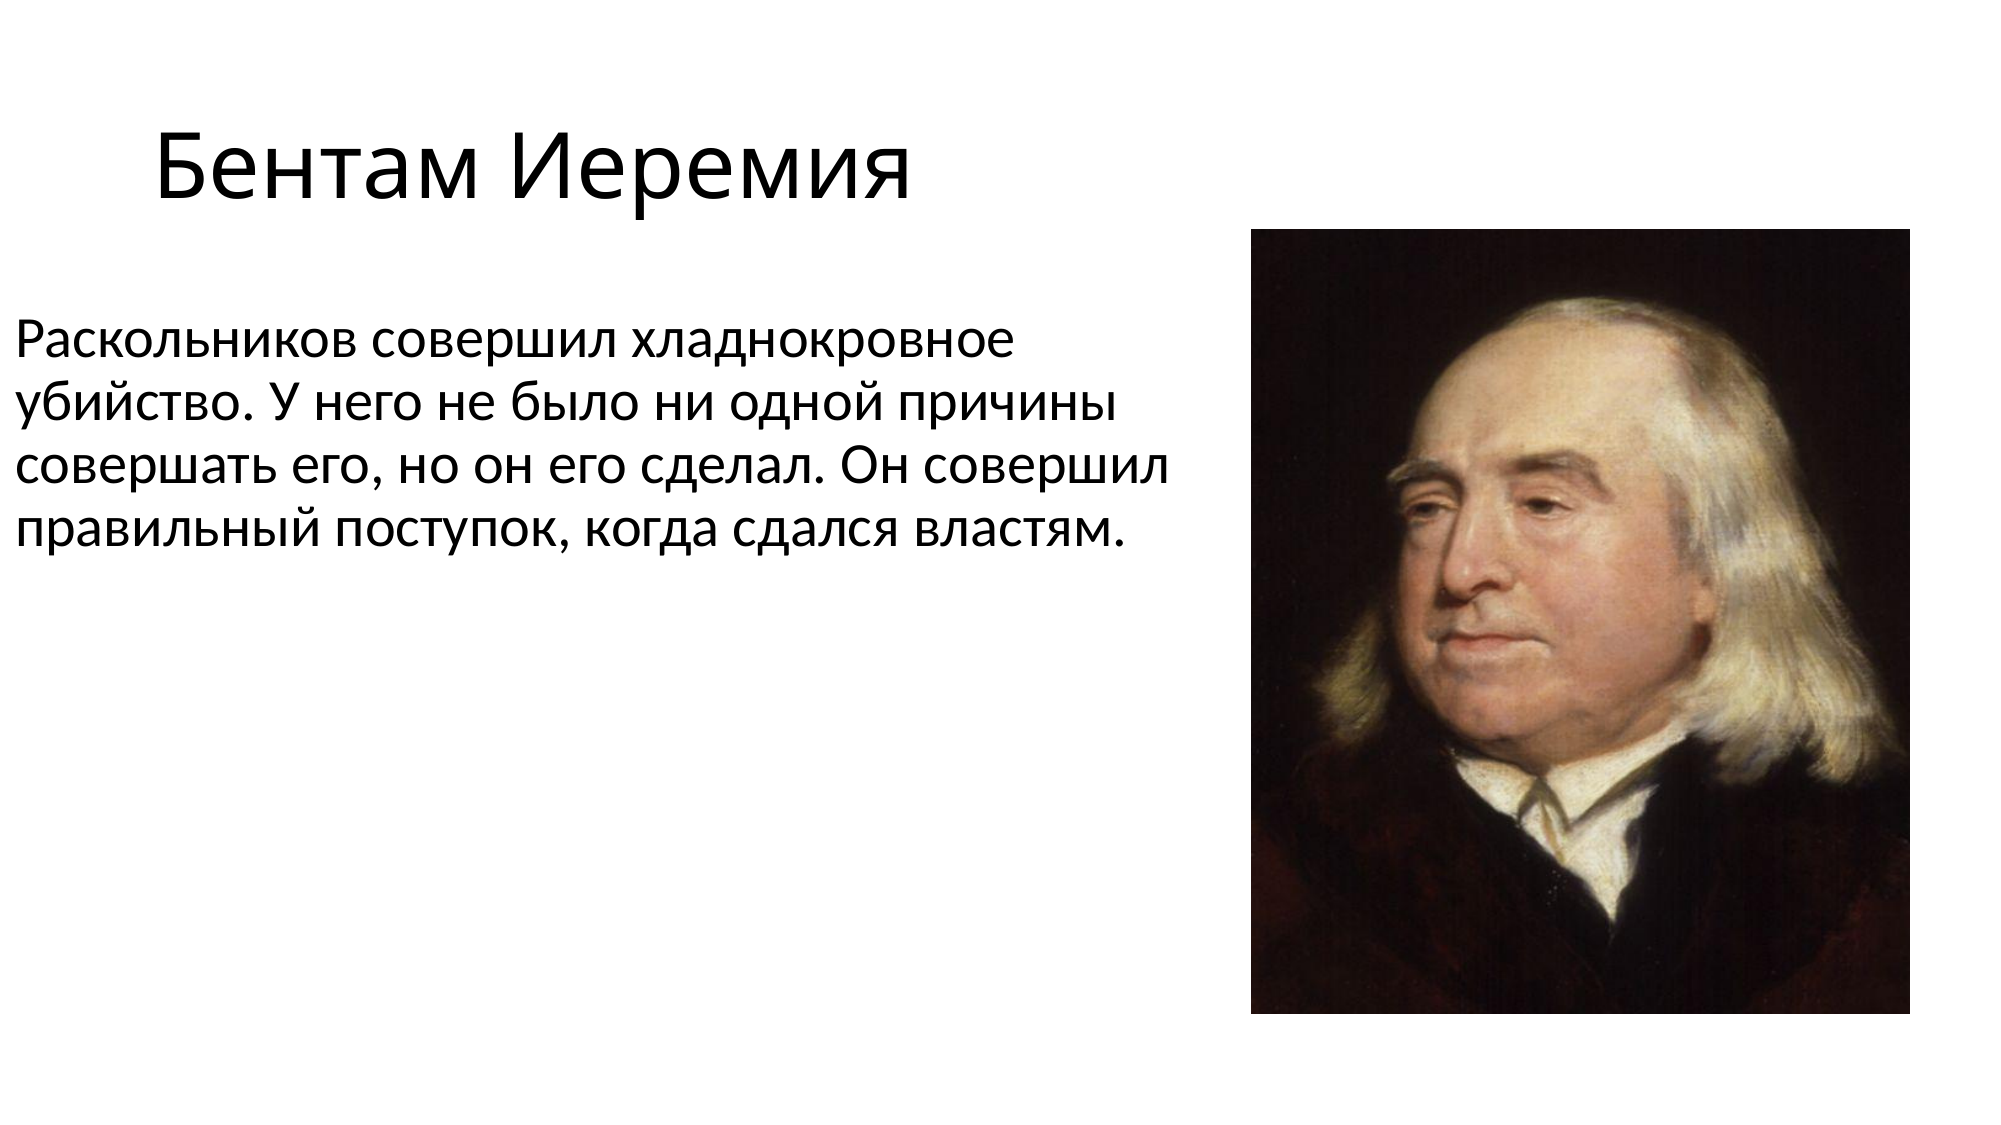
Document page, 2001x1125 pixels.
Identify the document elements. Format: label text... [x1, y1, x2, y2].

picture [1251, 229, 1910, 1014]
title Бентам Иеремия [137, 59, 1863, 278]
list Раскольников совершил хладнокровное убийство. У него не было ни одной причины совершать его, но он его сделал. Он совершил правильный поступок, когда сдался властям. [0, 299, 1251, 1014]
